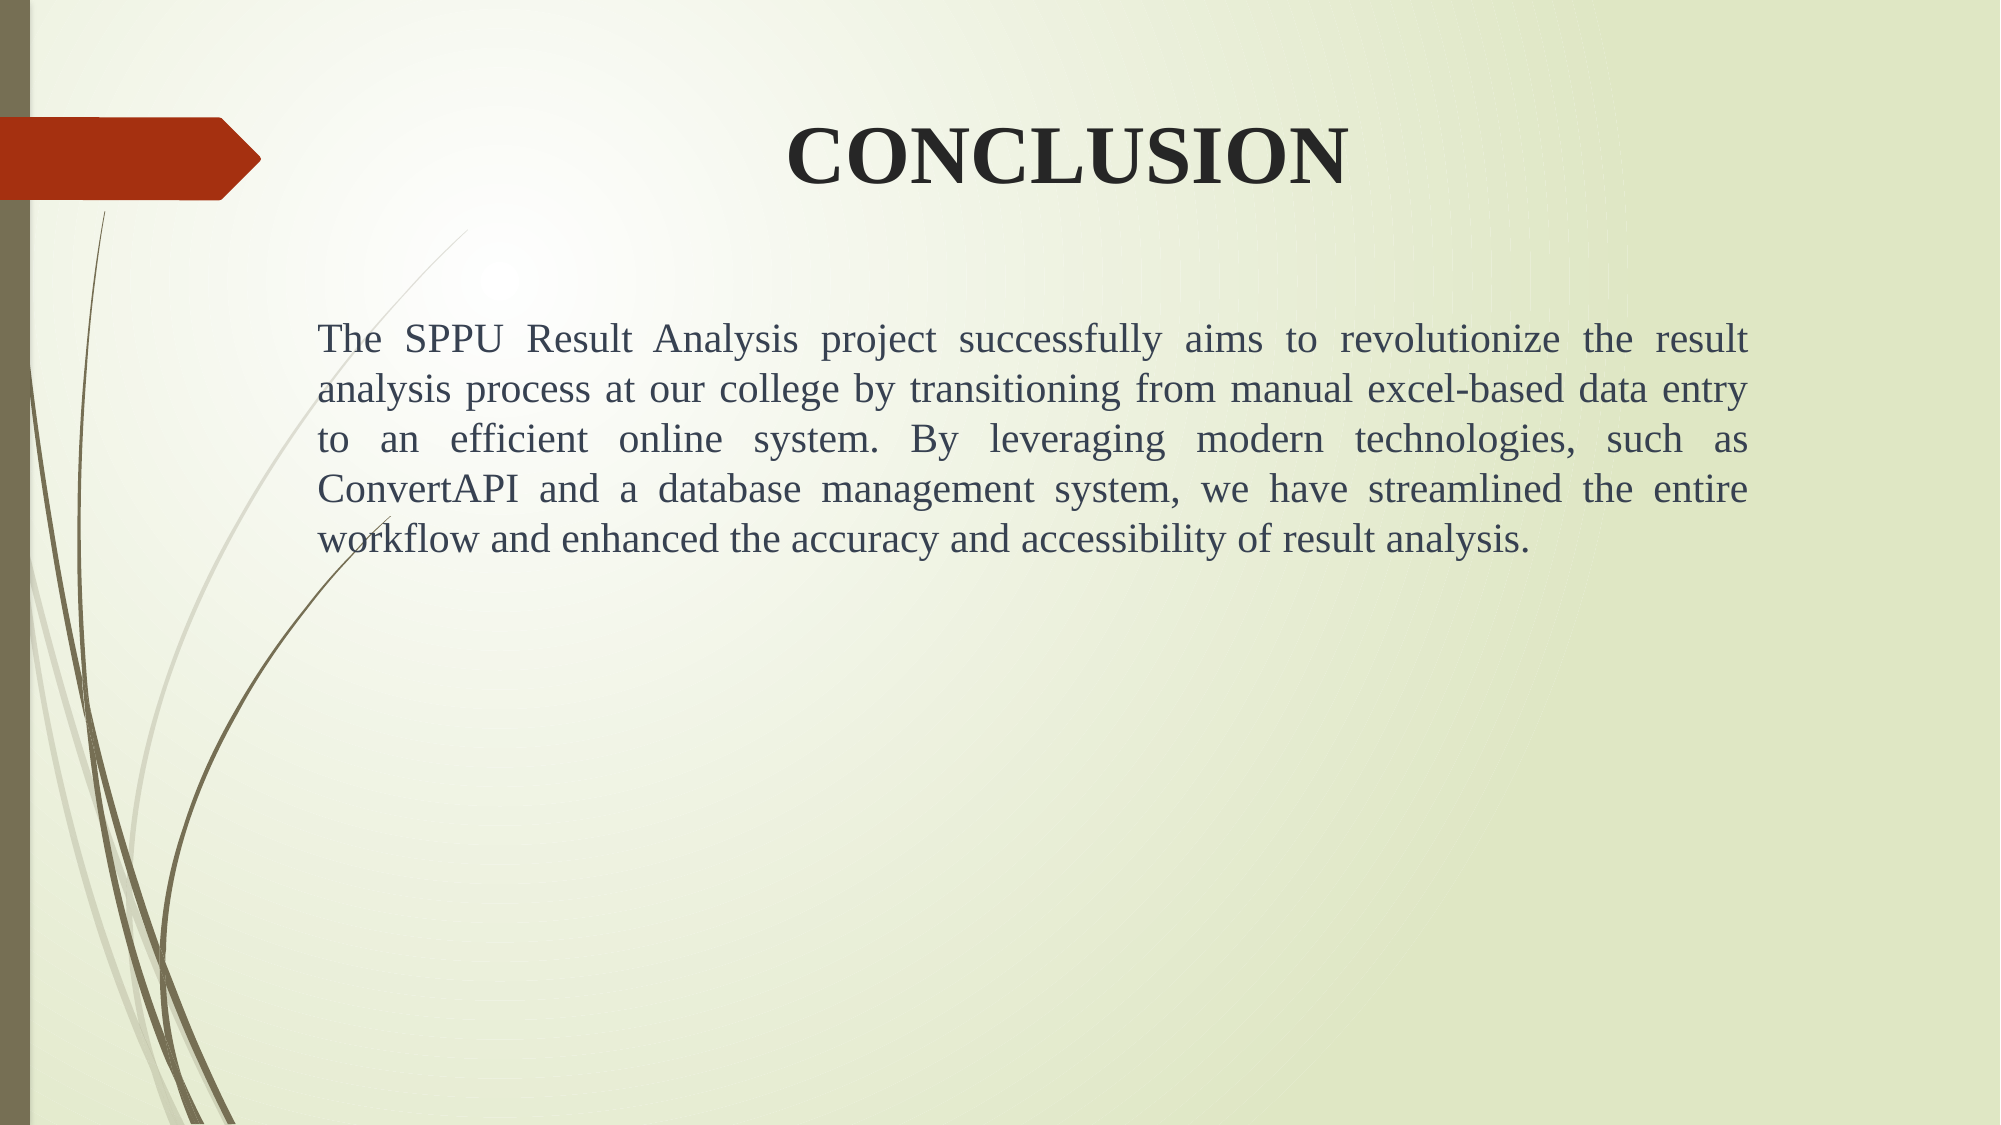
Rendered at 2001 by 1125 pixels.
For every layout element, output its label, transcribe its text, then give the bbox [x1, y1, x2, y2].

title CONCLUSION [336, 93, 1799, 304]
list The SPPU Result Analysis project successfully aims to revolutionize the result analysis process at our college by transitioning from manual excel-based data entry to an efficient online system. By leveraging modern technologies, such as ConvertAPI and a database management system, we have streamlined the entire workflow and enhanced the accuracy and accessibility of result analysis. [302, 303, 1765, 923]
